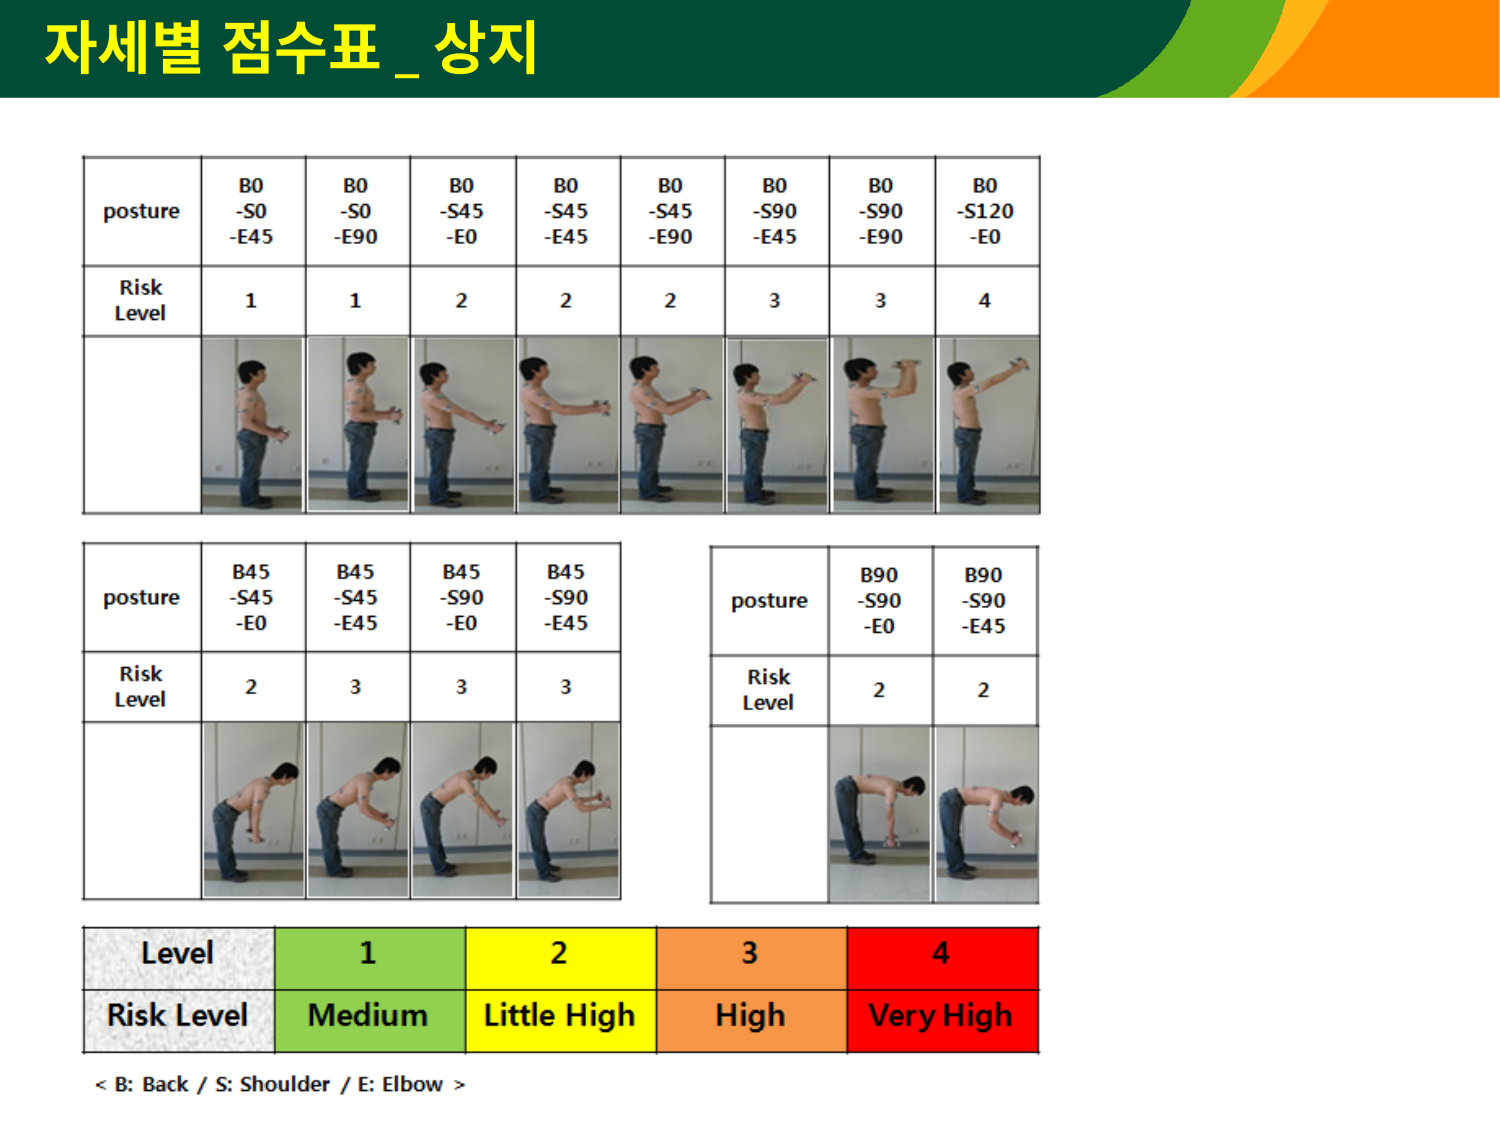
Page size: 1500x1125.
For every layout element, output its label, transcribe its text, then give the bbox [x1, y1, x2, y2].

title 자세별 점수표_상지 [29, 0, 1380, 93]
picture [64, 136, 1059, 1106]
picture [0, 0, 1500, 98]
